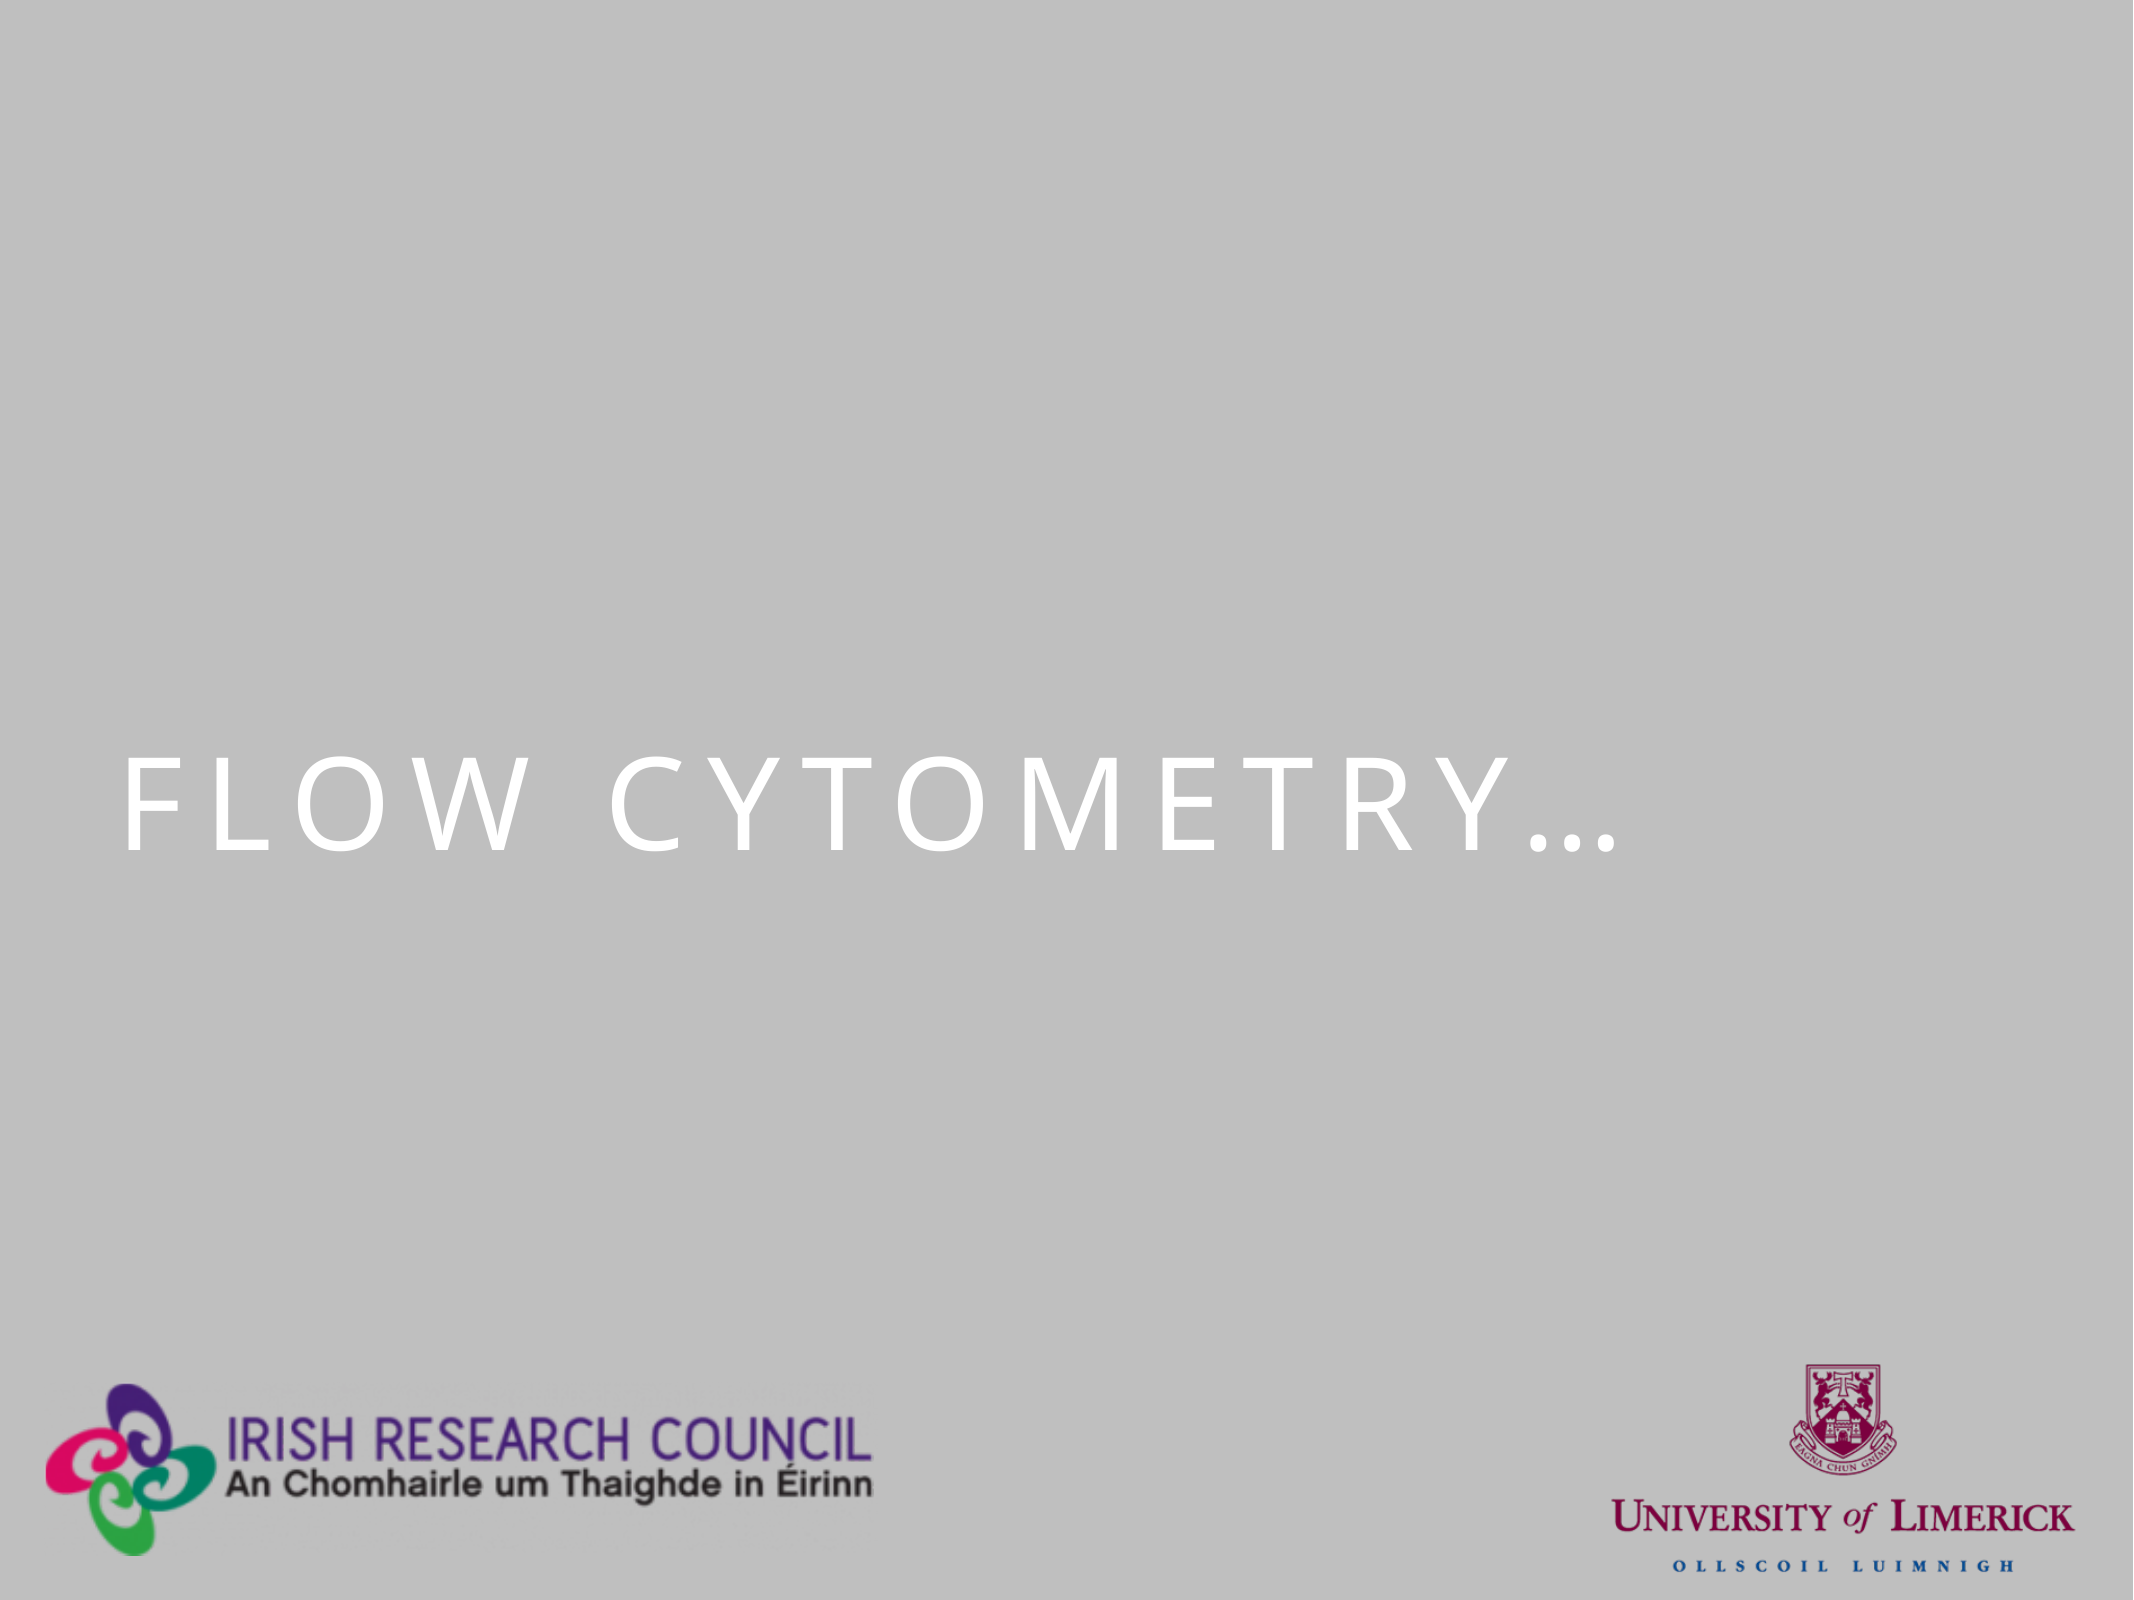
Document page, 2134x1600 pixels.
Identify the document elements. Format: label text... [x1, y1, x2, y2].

picture [44, 1382, 878, 1556]
title Flow cytometry… [107, 616, 2026, 982]
picture [1393, 1342, 2134, 1597]
